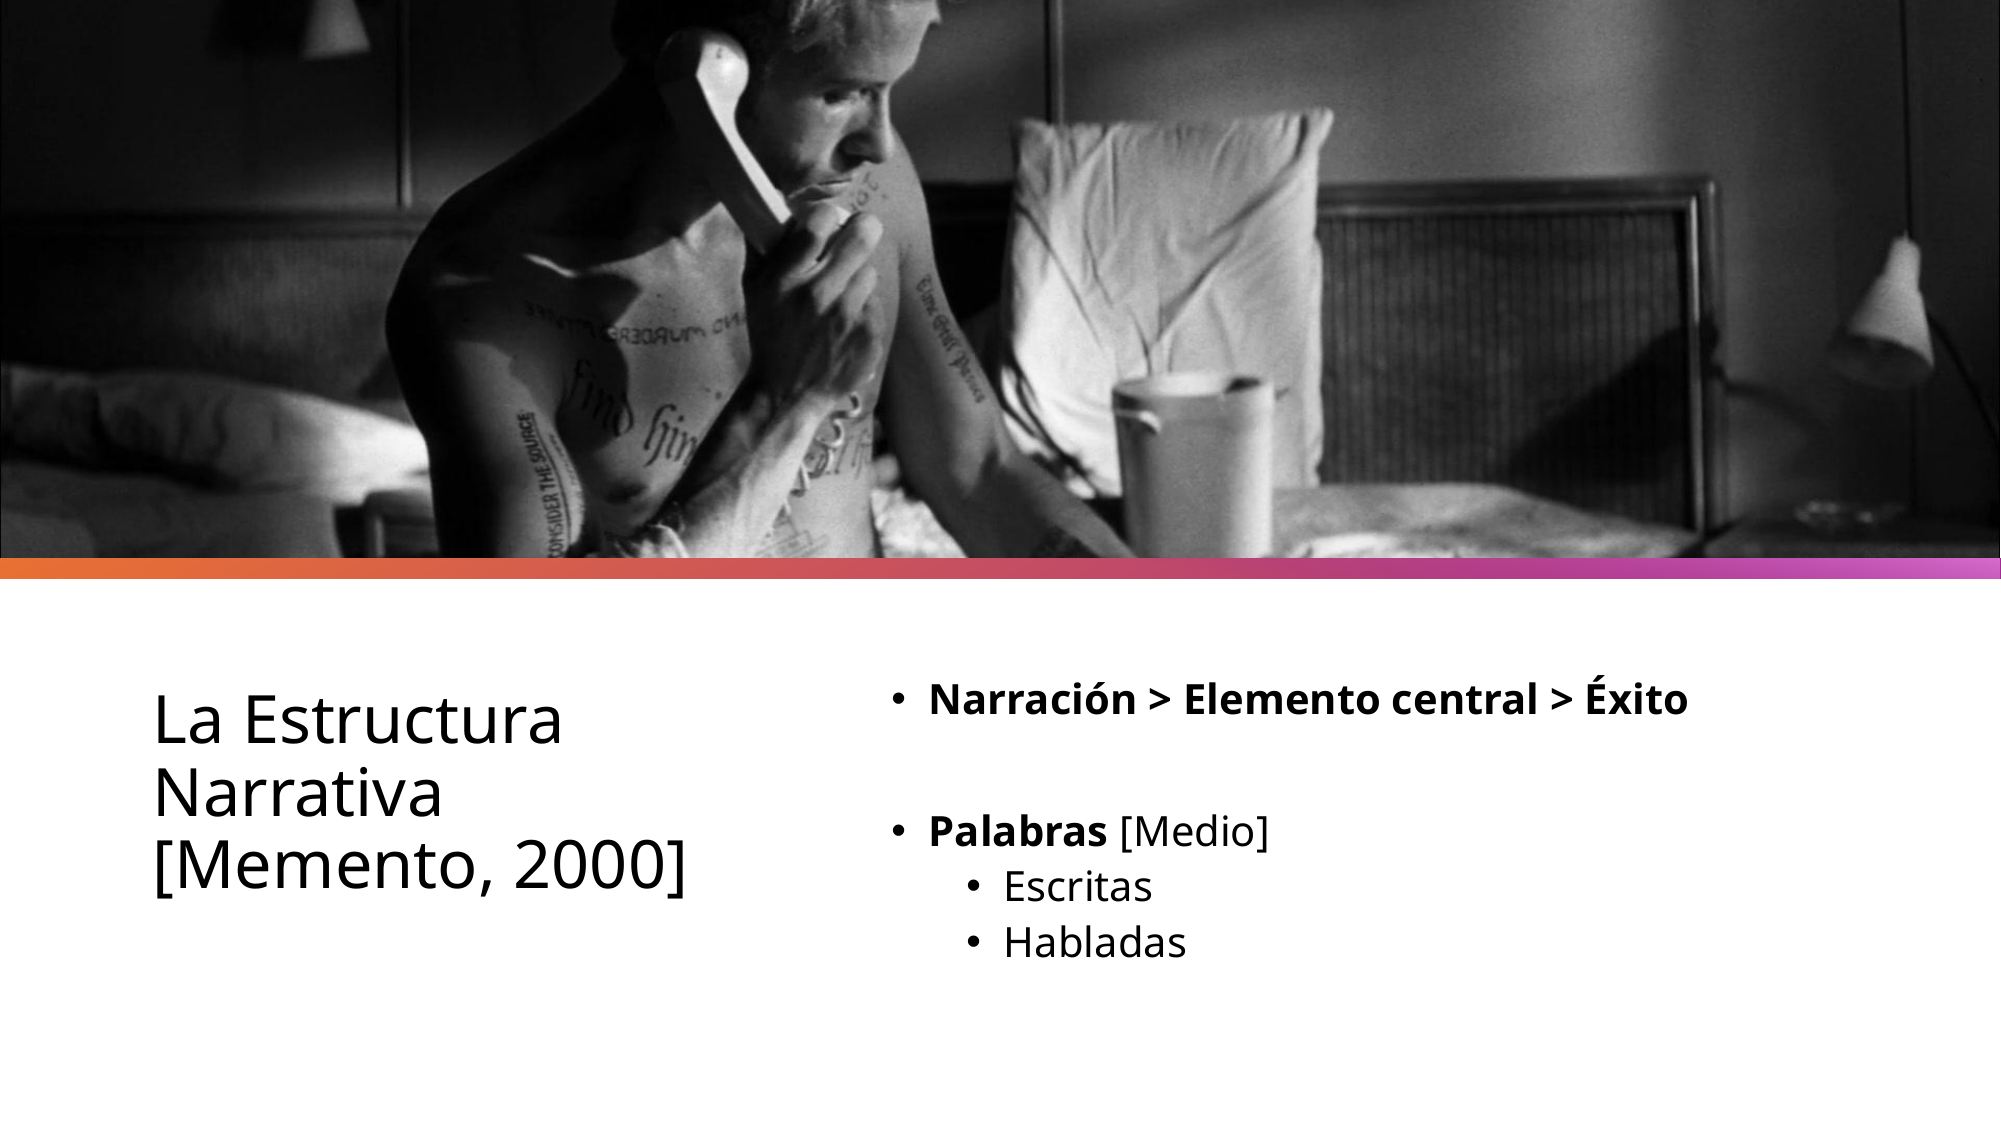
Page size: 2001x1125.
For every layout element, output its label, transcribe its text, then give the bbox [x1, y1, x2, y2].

list Narración > Elemento central > Éxito Palabras [Medio] Escritas Habladas [876, 670, 1863, 1027]
title La Estructura Narrativa [Memento, 2000] [137, 678, 743, 1025]
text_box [0, 557, 2000, 579]
picture [0, 0, 2000, 557]
